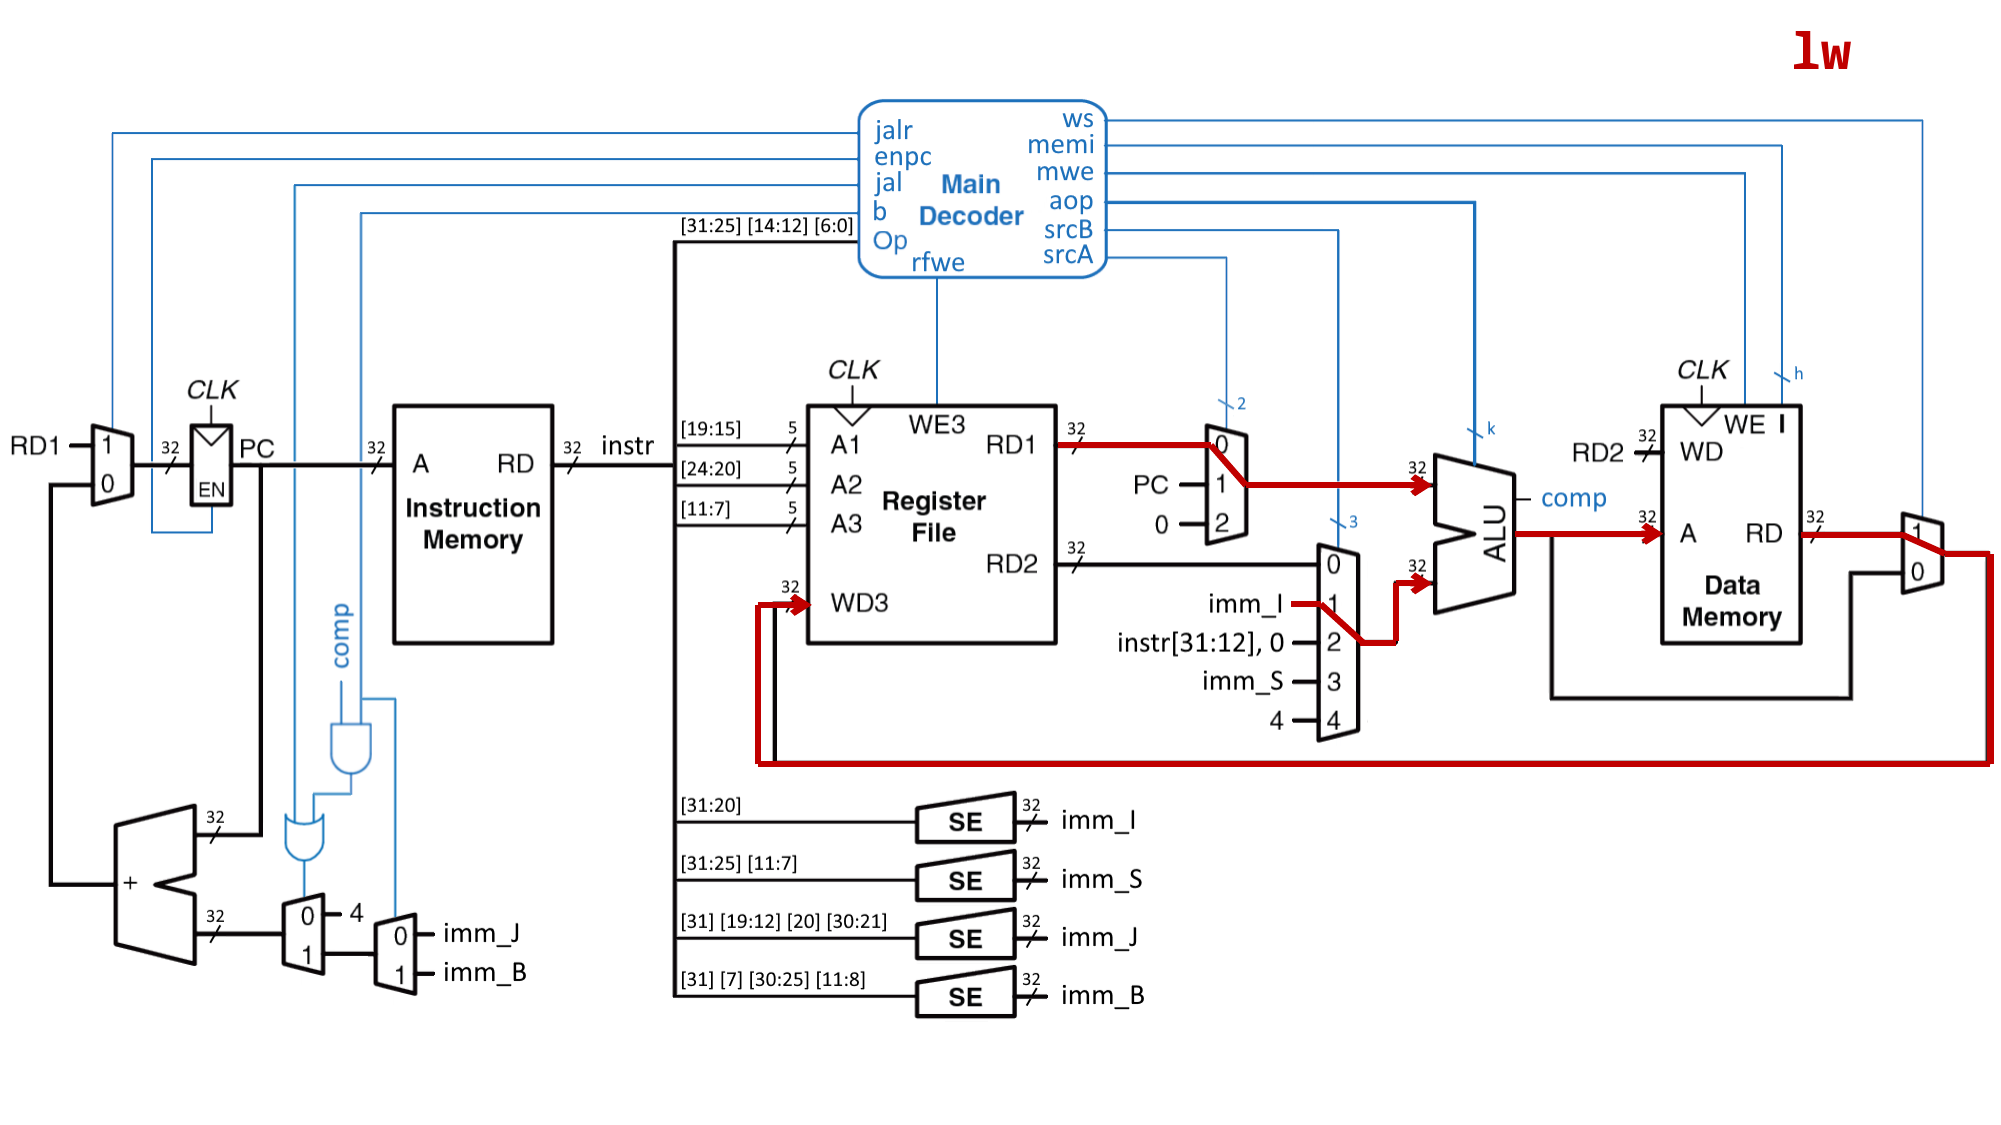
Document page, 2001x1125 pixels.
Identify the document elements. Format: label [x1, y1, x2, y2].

text_box [757, 12, 1991, 765]
picture [0, 88, 2000, 1037]
